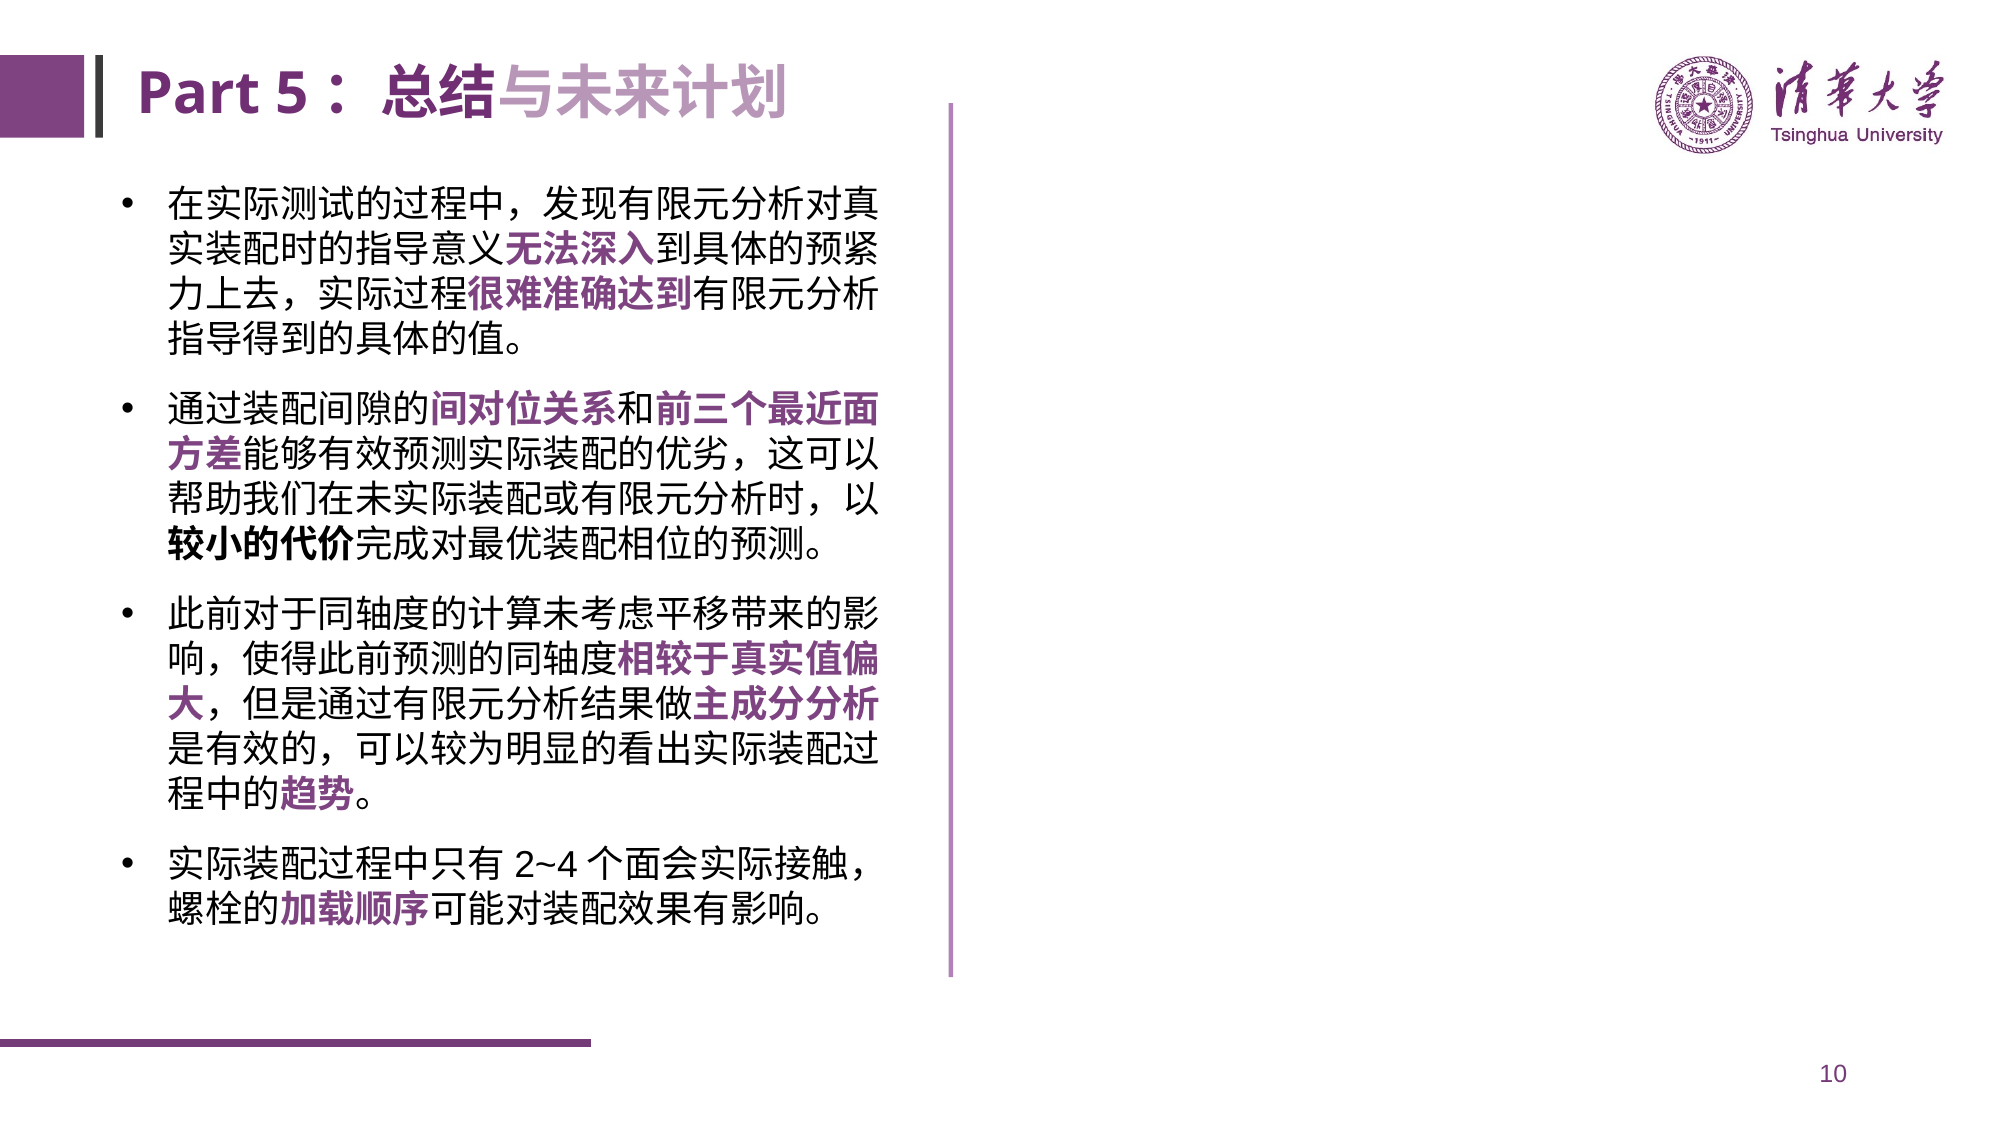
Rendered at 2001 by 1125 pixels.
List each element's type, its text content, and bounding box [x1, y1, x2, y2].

picture [1645, 42, 1964, 158]
title Part 5：总结与未来计划 [106, 49, 1832, 140]
text_box 在实际测试的过程中，发现有限元分析对真实装配时的指导意义无法深入到具体的预紧力上去，实际过程很难准确达到有限元分析指导得到的具体的值。 通过装配间隙的间对位关系和前三个最近面方差能够有效预测实际装配的优劣，这可以帮助我们在未实际装配或有限元分析时，以较小的代价完成对最优装配相位的预测。 此前对于同轴度的计算未考虑平移带来的影响，使得此前预测的同轴度相较于真实值偏大，但是通过有限元分析结果做主成分分析是有效的，可以较为明显的看出实际装配过程中的趋势。 实际装配过程中只有2~4个面会实际接触，螺栓的加载顺序可能对装配效果有影响。 [106, 172, 897, 938]
